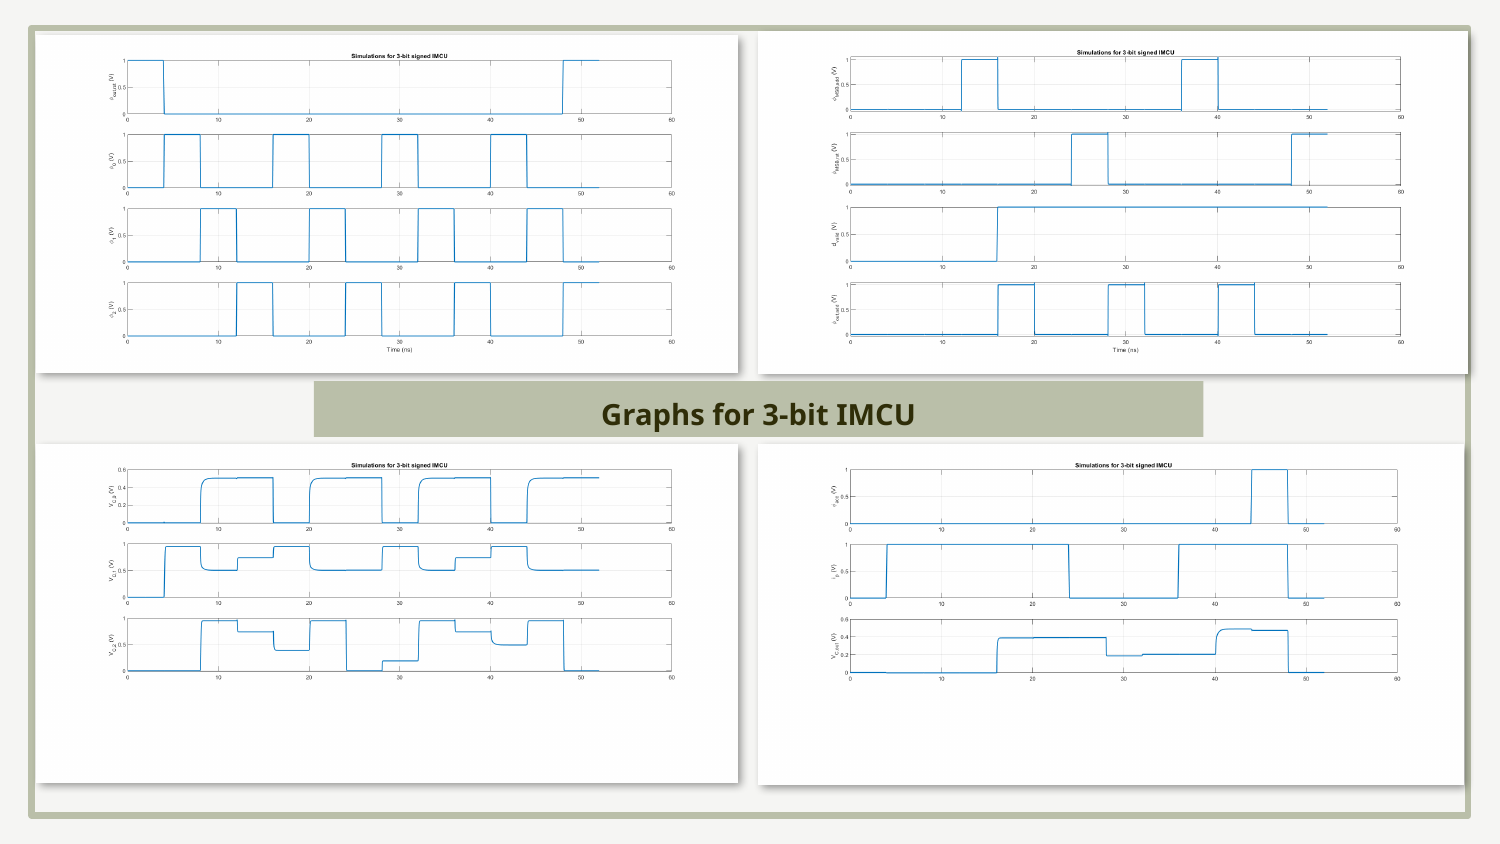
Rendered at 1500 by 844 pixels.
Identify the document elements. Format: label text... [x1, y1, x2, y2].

picture [758, 444, 1464, 785]
picture [36, 444, 738, 784]
picture [36, 34, 738, 374]
title Graphs for 3-bit IMCU [313, 381, 1204, 437]
picture [758, 31, 1468, 374]
